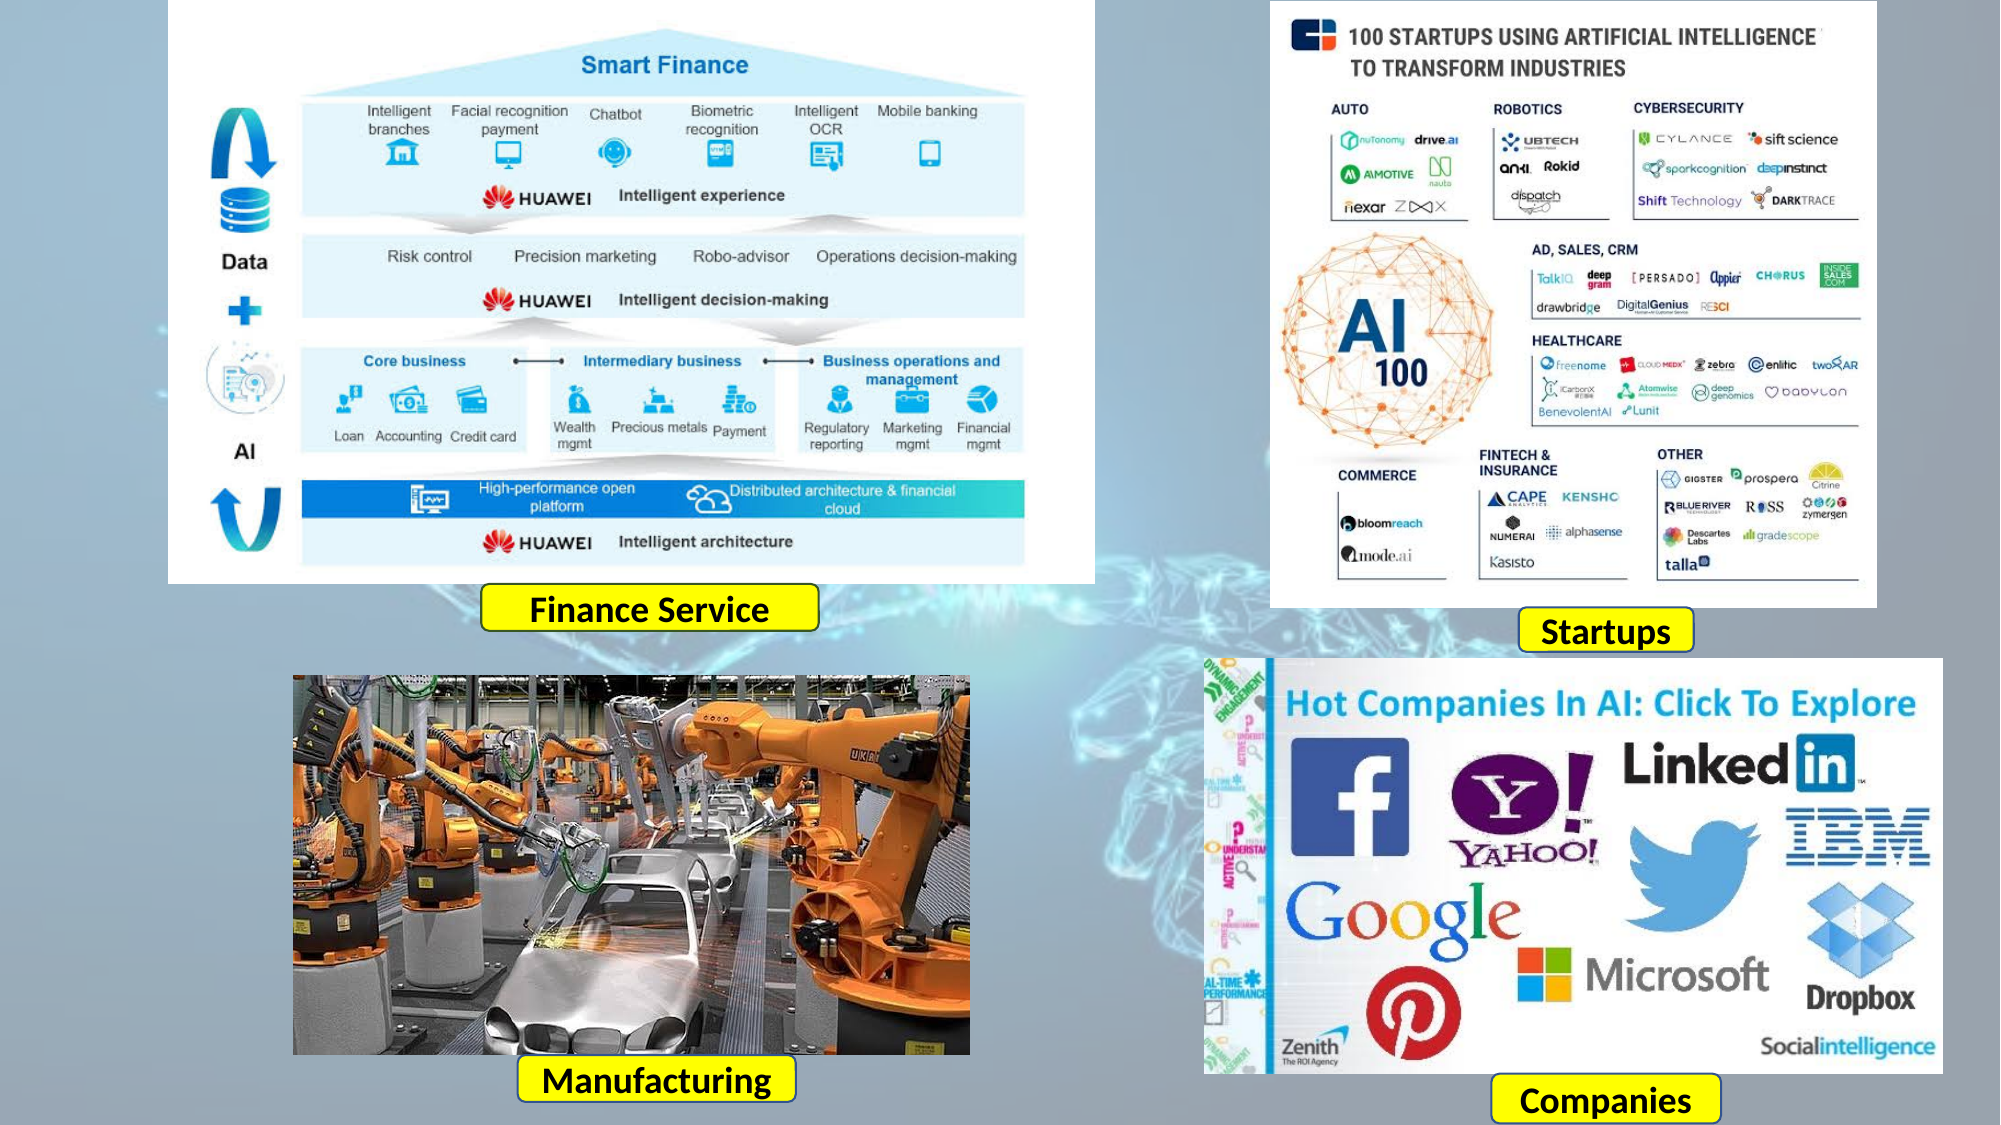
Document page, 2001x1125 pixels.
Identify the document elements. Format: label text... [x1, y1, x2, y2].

picture [293, 675, 970, 1055]
text_box Manufacturing [516, 1055, 797, 1103]
picture [168, 0, 1095, 584]
picture [1270, 1, 1877, 608]
picture [1204, 658, 1943, 1074]
text_box Companies [1490, 1074, 1723, 1125]
text_box Finance Service [480, 584, 820, 632]
text_box Startups [1517, 608, 1695, 653]
